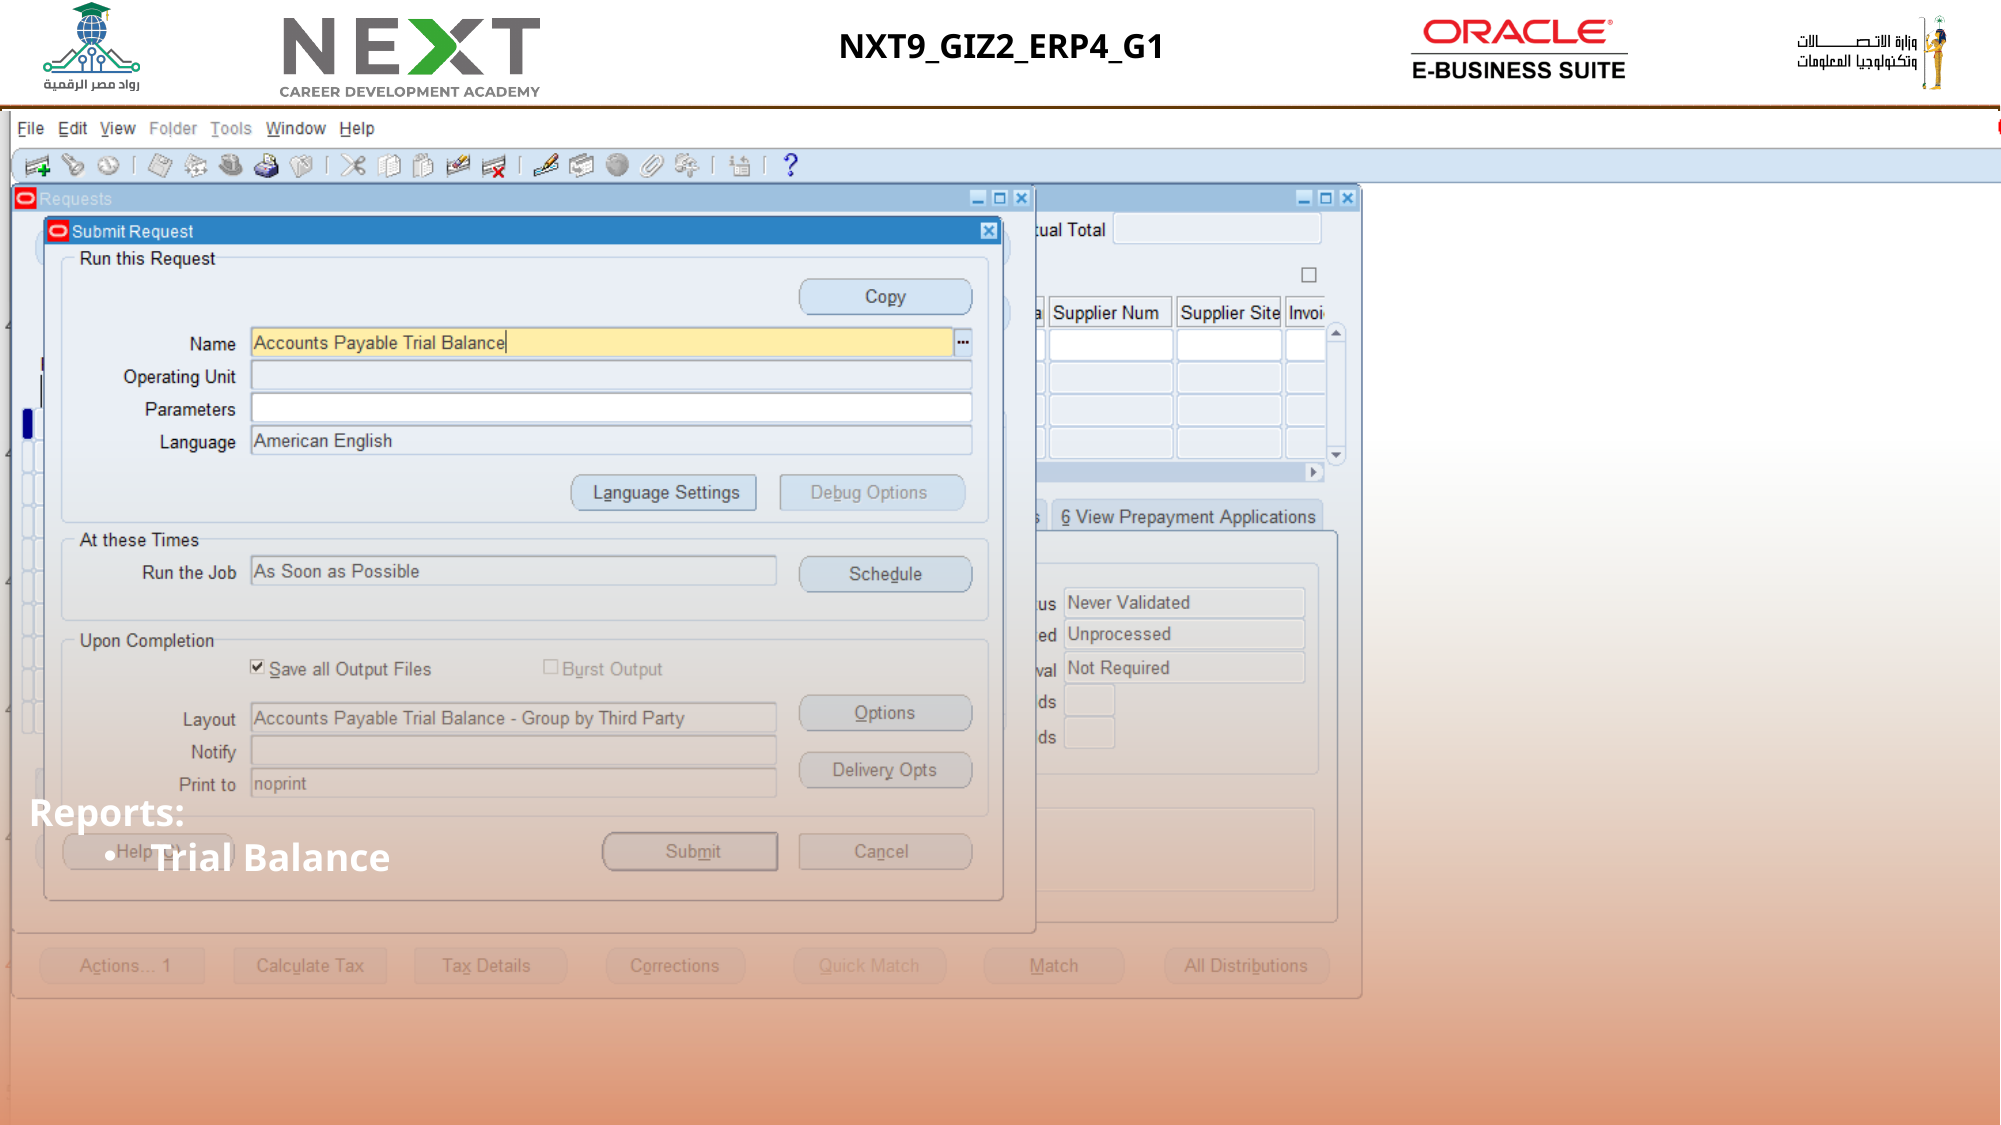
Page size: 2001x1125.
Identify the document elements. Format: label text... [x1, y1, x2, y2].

footer NXT9_GIZ2_ERP4_G1 [664, 18, 1340, 78]
picture [0, 0, 2001, 1125]
picture [275, 18, 540, 100]
picture [43, 2, 140, 91]
picture [1785, 3, 1957, 100]
